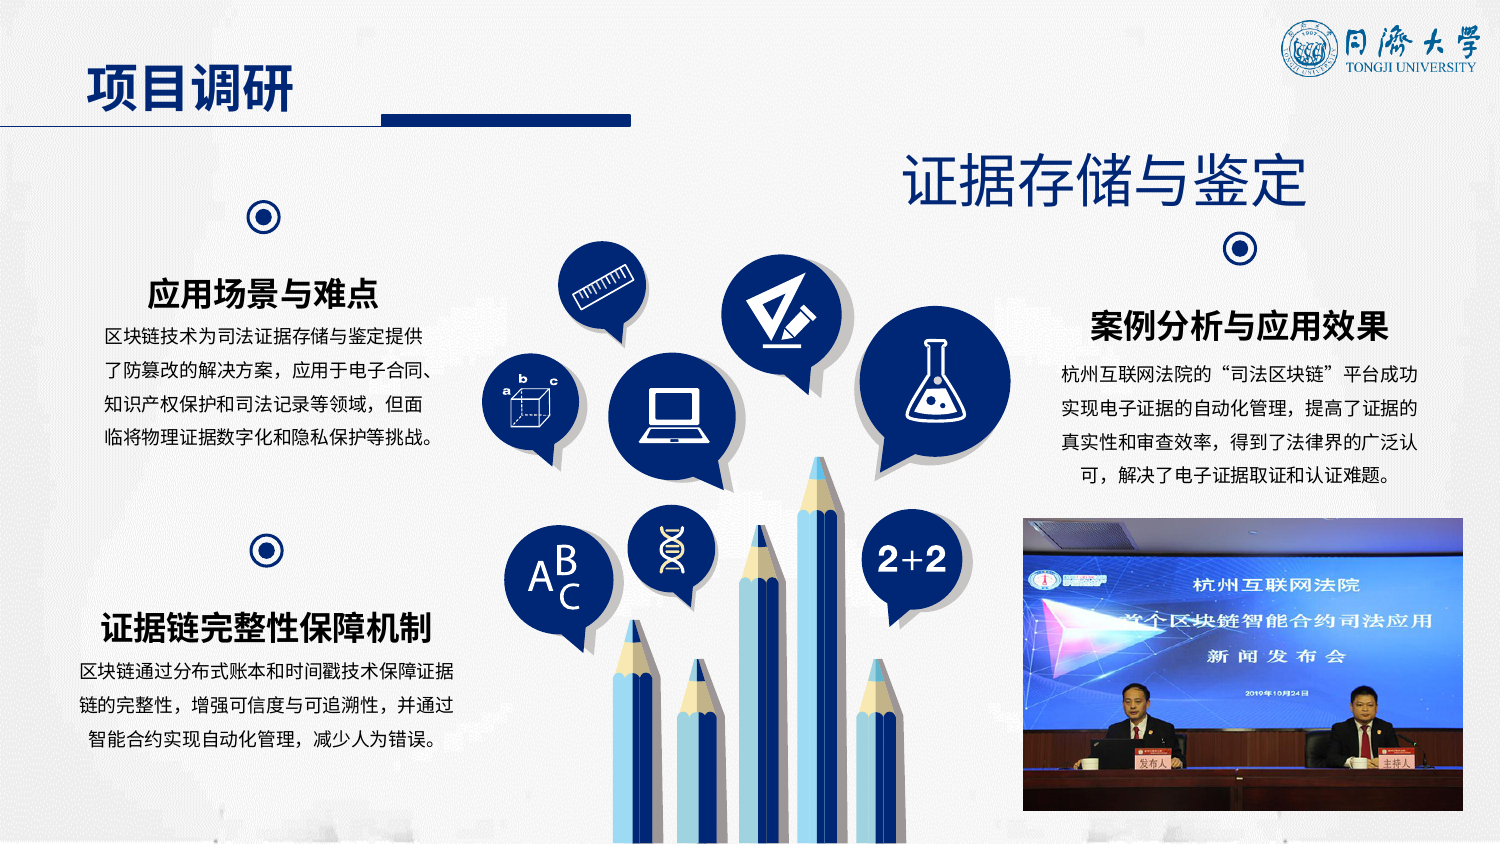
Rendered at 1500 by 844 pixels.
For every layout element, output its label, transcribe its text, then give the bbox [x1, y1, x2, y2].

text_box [481, 240, 1019, 844]
text_box 证据存储与鉴定 [780, 101, 1324, 222]
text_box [249, 533, 284, 568]
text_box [86, 245, 441, 455]
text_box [0, 48, 631, 127]
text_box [1222, 231, 1258, 266]
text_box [60, 579, 473, 755]
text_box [1044, 277, 1436, 493]
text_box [246, 199, 281, 235]
picture [0, 0, 1500, 844]
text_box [1281, 19, 1480, 77]
